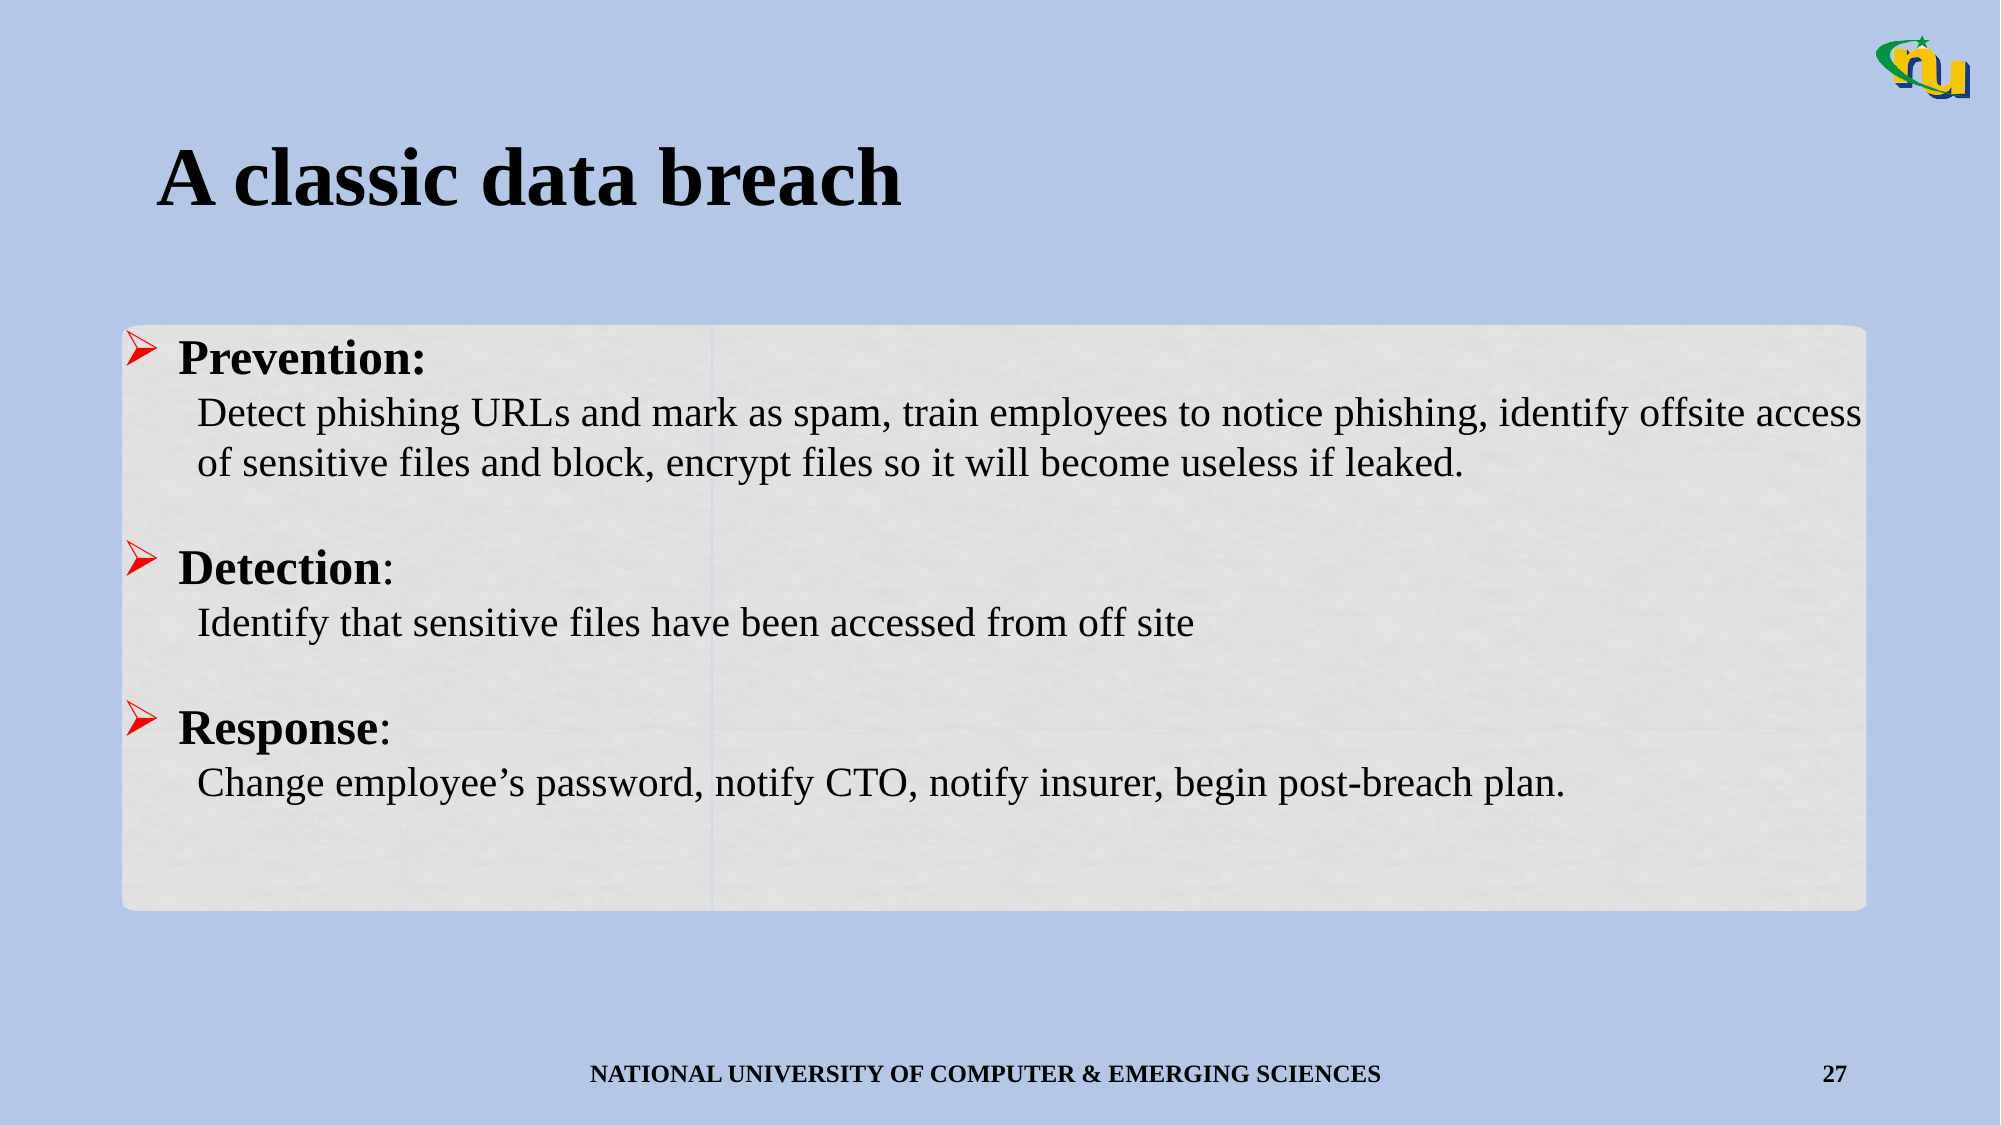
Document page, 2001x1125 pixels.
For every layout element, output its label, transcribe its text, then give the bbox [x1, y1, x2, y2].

title A classic data breach [141, 93, 941, 265]
footer NATIONAL UNIVERSITY OF COMPUTER & EMERGING SCIENCES [559, 1042, 1413, 1103]
slide_number 27 [1413, 1042, 1863, 1103]
text_box Prevention: Detect phishing URLs and mark as spam, train employees to notice phishing, identify offsite access of sensitive files and block, encrypt files so it will become useless if leaked. Detection: Identify that sensitive files have been accessed from off site Response: Change employee’s password, notify CTO, notify insurer, begin post-breach plan. [122, 324, 1867, 911]
picture [1866, 24, 1987, 108]
